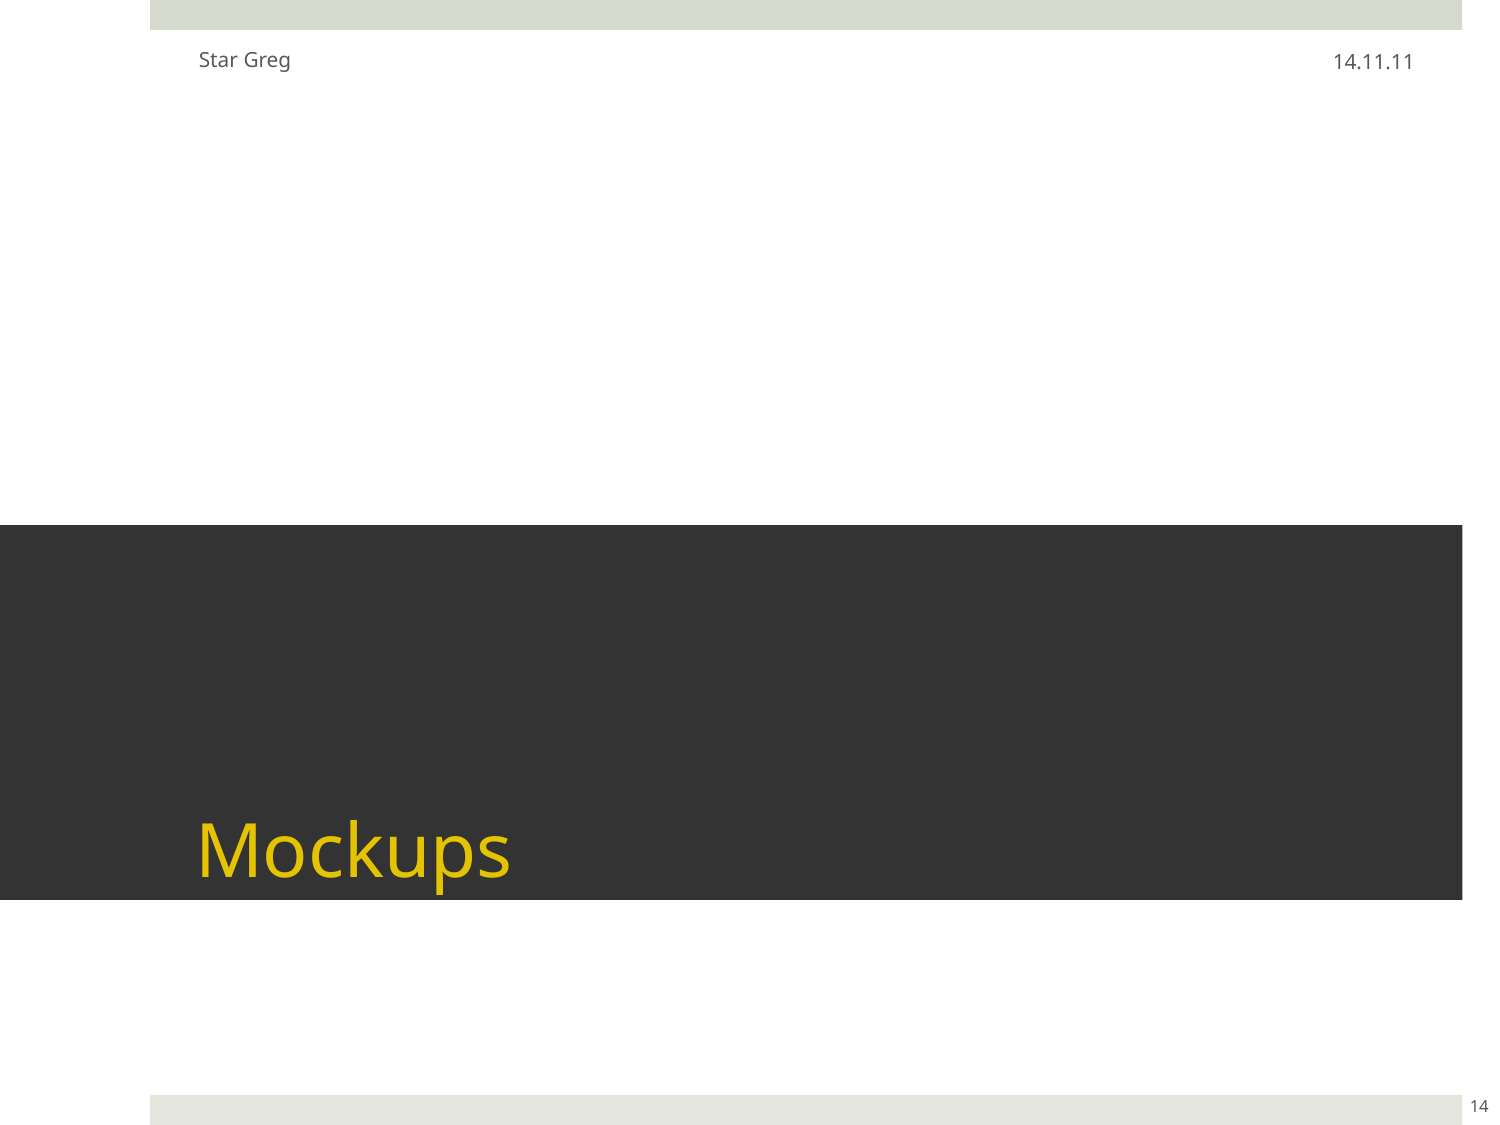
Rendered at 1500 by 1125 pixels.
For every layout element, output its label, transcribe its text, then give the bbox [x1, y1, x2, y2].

title Mockups [0, 525, 1463, 900]
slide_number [1079, 30, 1430, 91]
footer Star Greg [183, 30, 659, 91]
slide_number 14 [1441, 1077, 1500, 1125]
